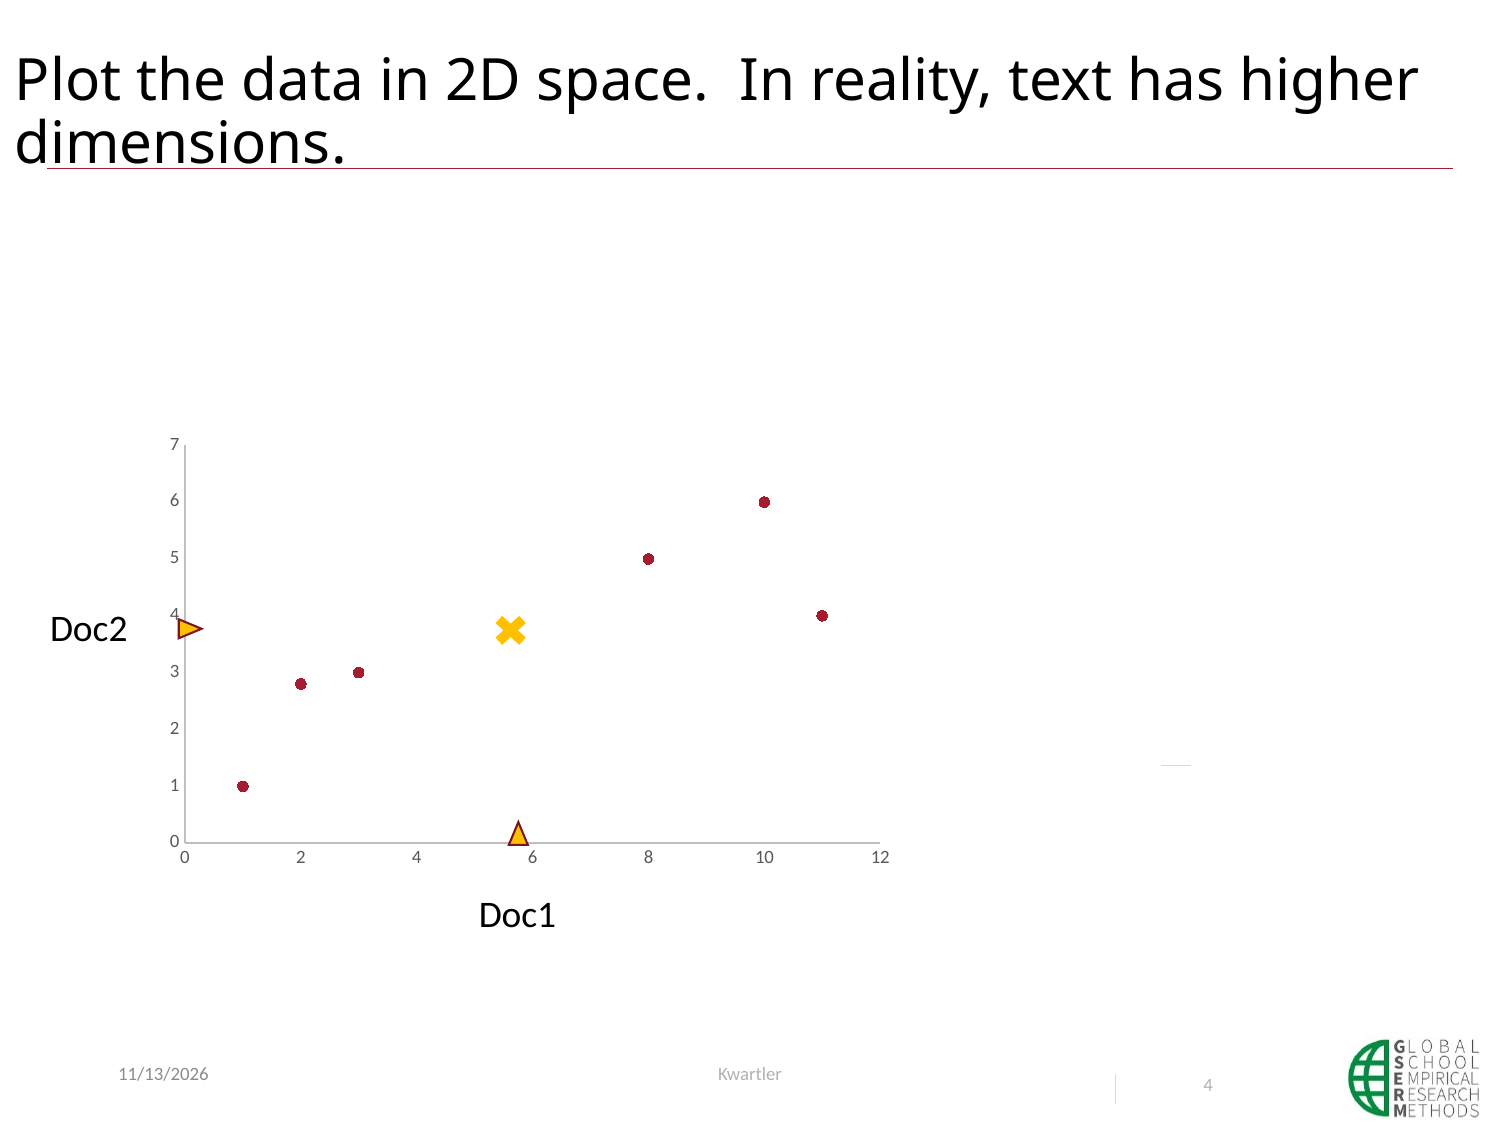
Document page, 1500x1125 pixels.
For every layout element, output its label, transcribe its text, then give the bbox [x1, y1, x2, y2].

slide_number 4 [1188, 1042, 1330, 1103]
footer Kwartler [496, 1042, 1004, 1103]
chart [154, 426, 905, 877]
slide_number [103, 1042, 441, 1103]
text_box Doc2 [35, 596, 143, 657]
title Plot the data in 2D space. In reality, text has higher dimensions. [0, 42, 1500, 140]
picture [1342, 1031, 1500, 1120]
text_box Doc1 [464, 882, 572, 943]
